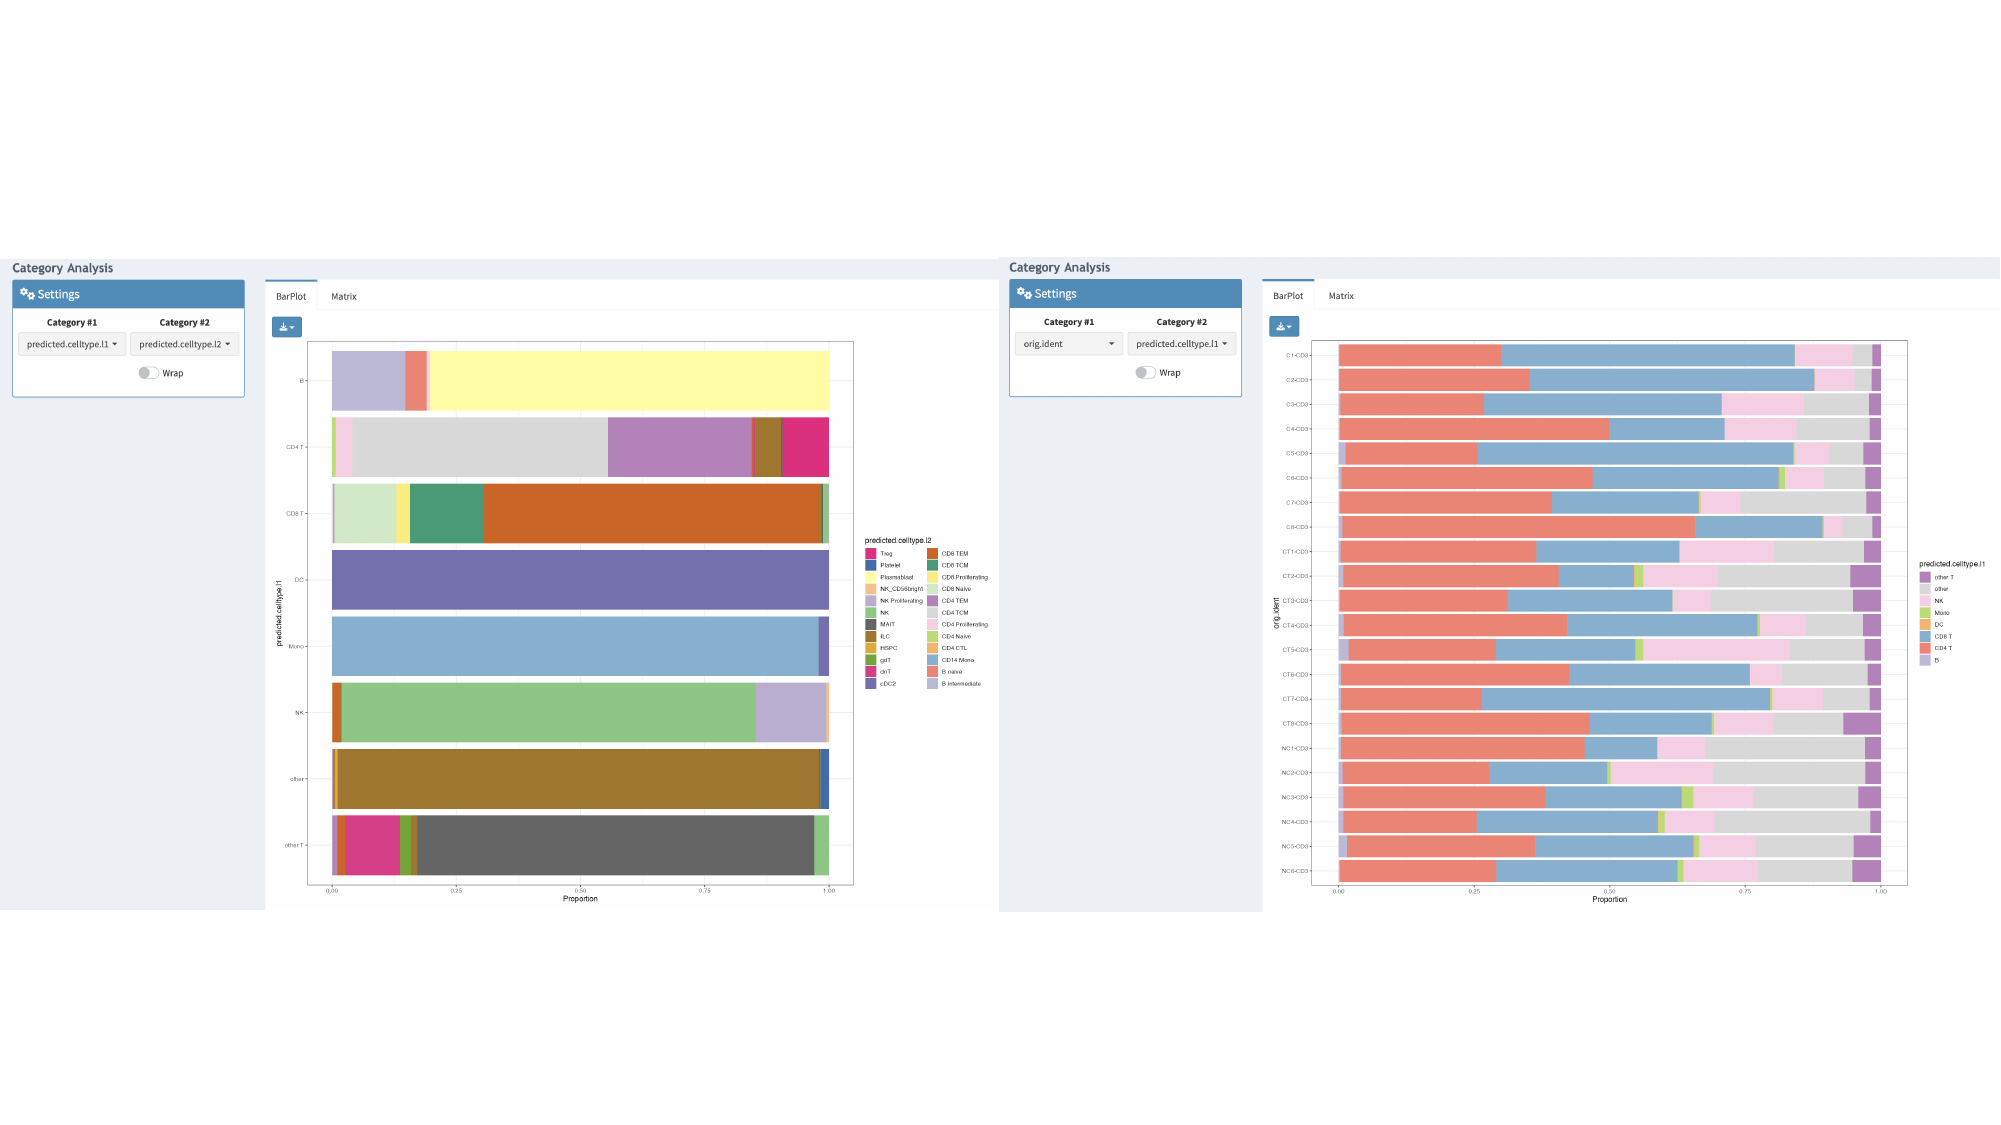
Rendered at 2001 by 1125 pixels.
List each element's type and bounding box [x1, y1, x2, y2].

picture [0, 257, 2000, 912]
